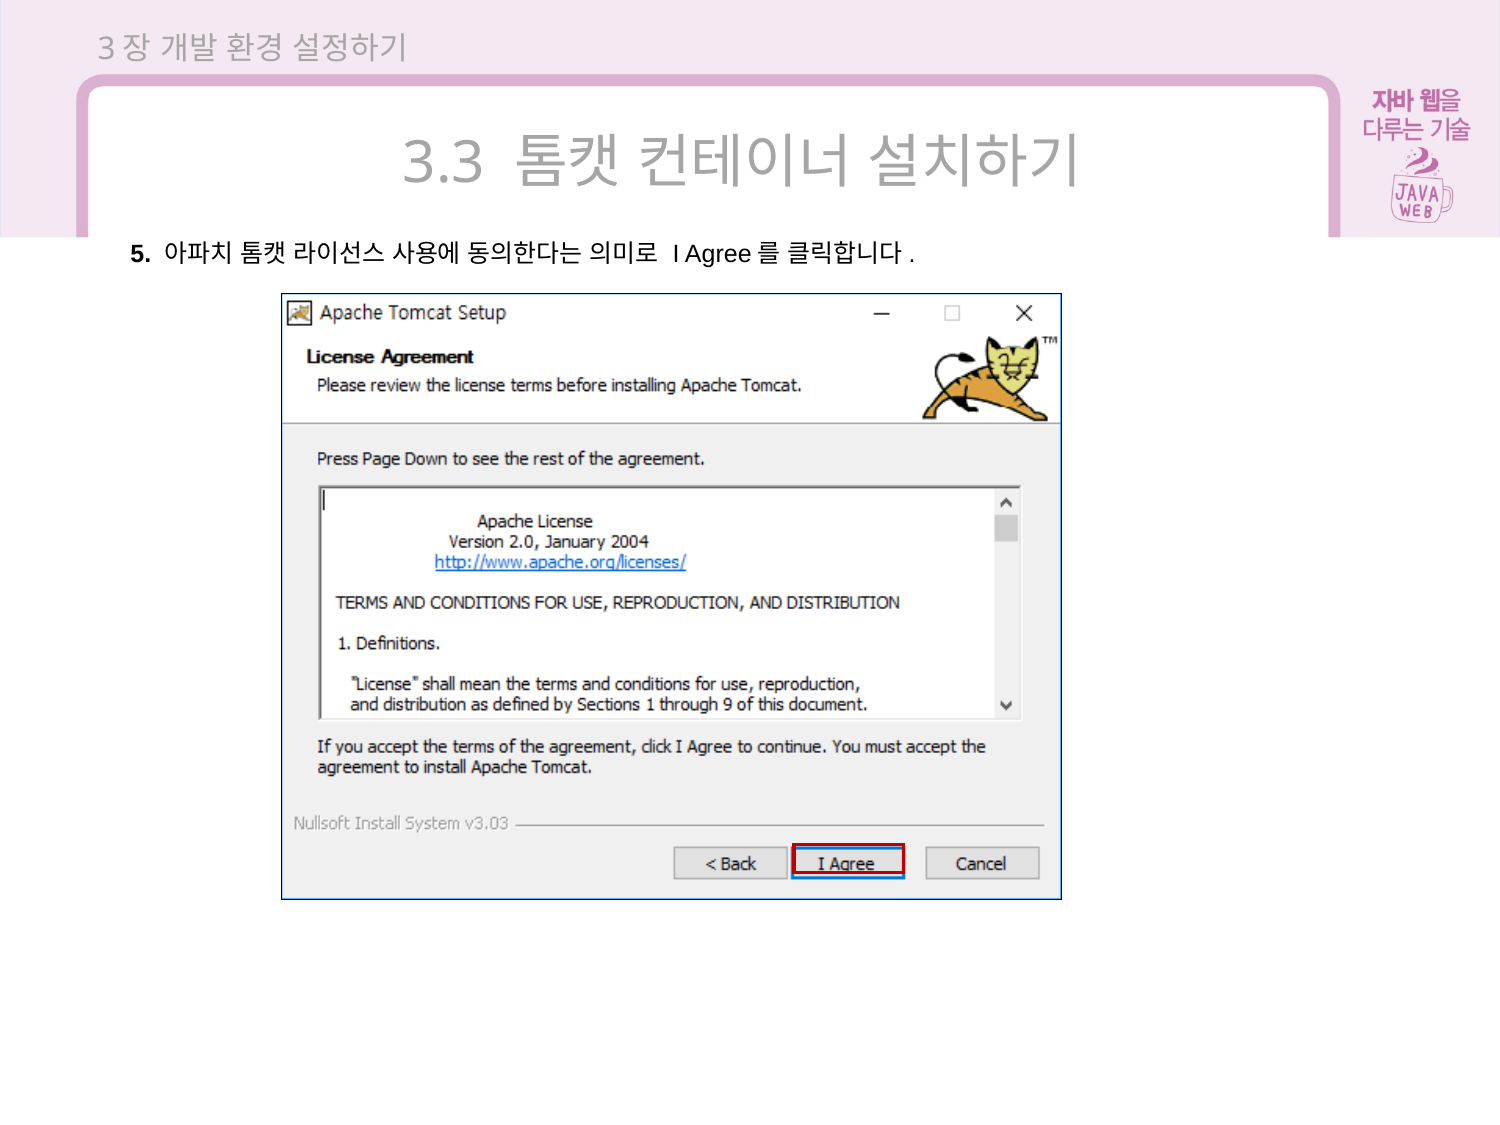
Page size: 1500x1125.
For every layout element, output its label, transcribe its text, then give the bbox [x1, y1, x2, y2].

text_box 5. 아파치 톰캣 라이선스 사용에 동의한다는 의미로 I Agree를 클릭합니다. [115, 229, 1406, 275]
text_box 3장 개발 환경 설정하기 [82, 0, 1133, 74]
text_box 3.3 톰캣 컨테이너 설치하기 [217, 117, 1268, 202]
picture [0, 0, 1500, 1125]
